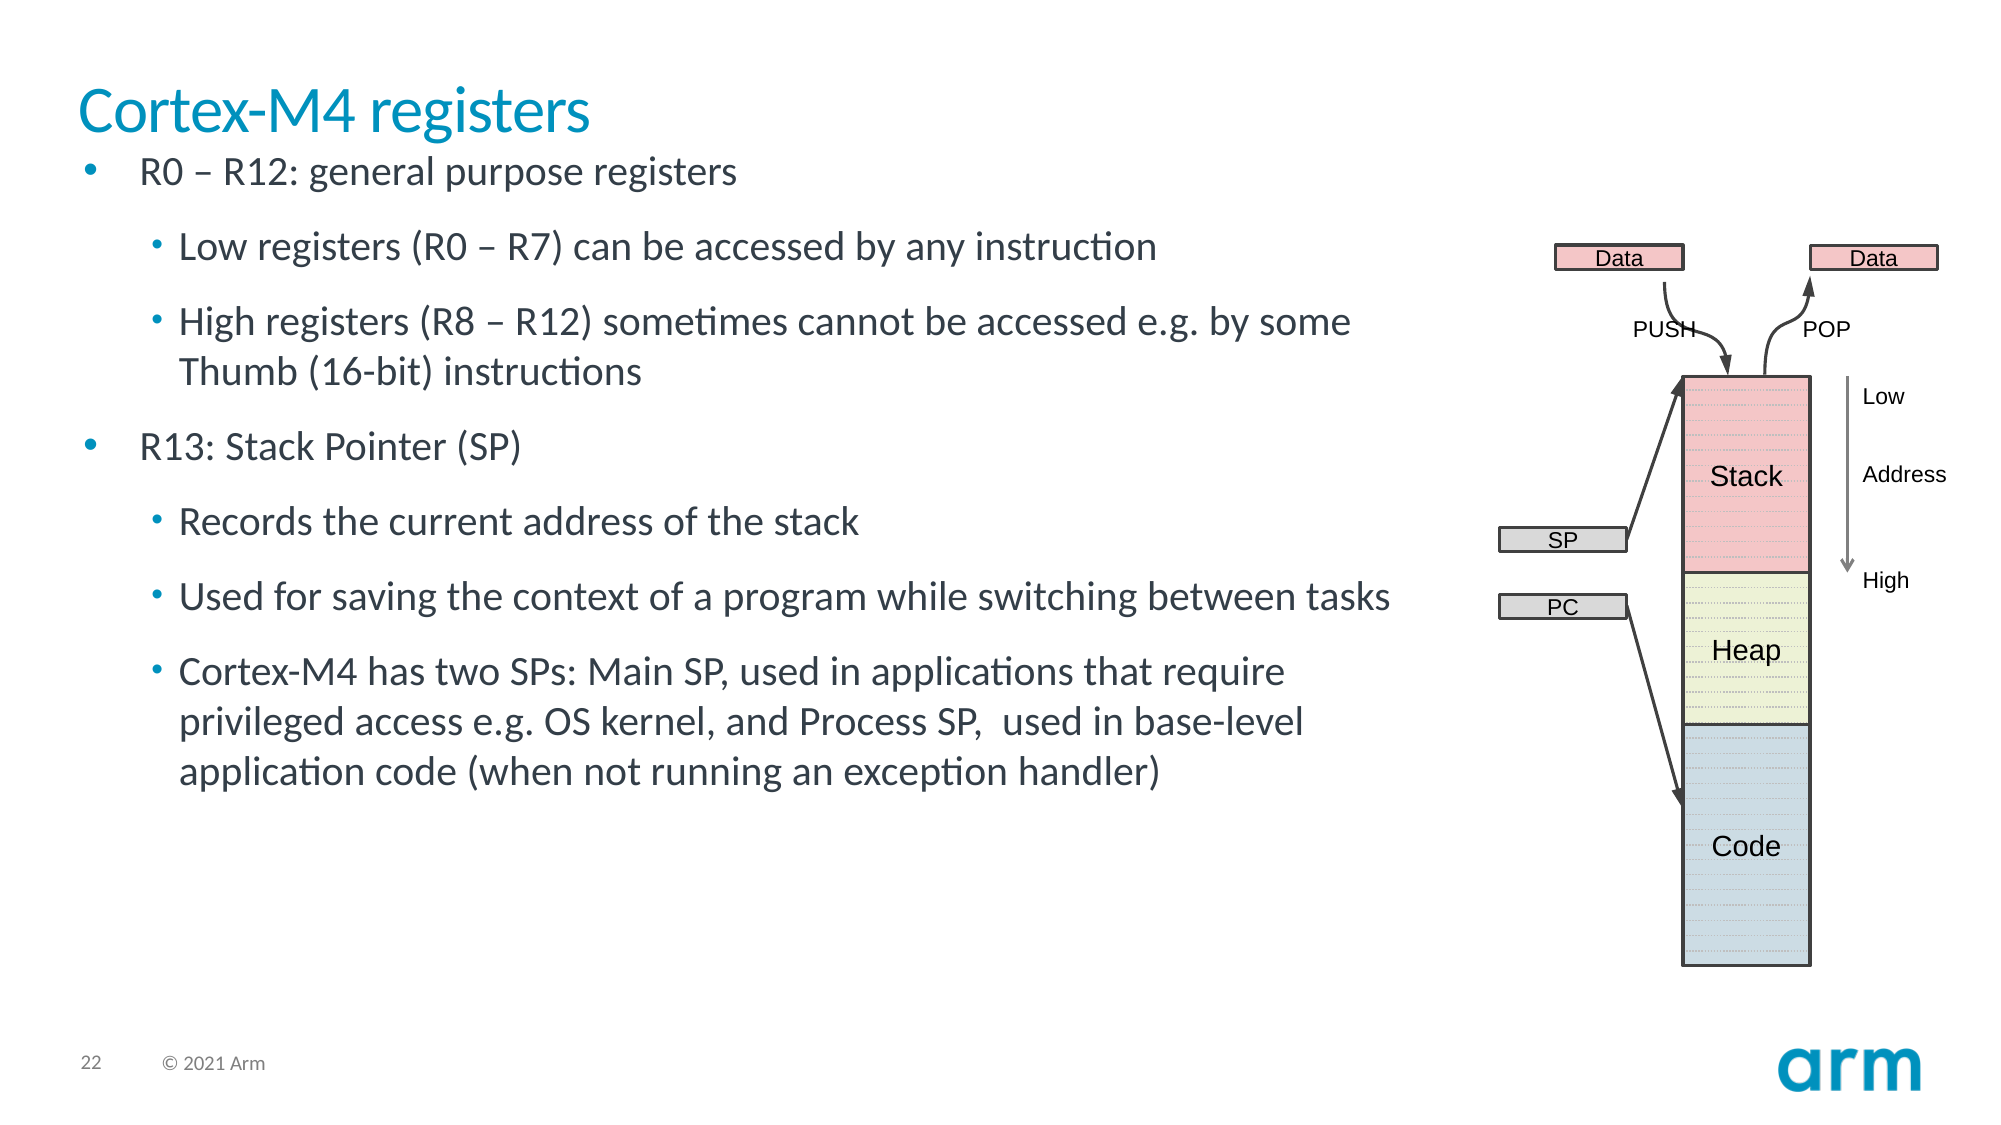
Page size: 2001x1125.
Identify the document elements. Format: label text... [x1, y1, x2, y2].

picture [1777, 1047, 1922, 1093]
list R0 – R12: general purpose registers Low registers (R0 – R7) can be accessed by any instruction High registers (R8 – R12) sometimes cannot be accessed e.g. by some Thumb (16-bit) instructions R13: Stack Pointer (SP) Records the current address of the stack Used for saving the context of a program while switching between tasks Cortex-M4 has two SPs: Main SP, used in applications that require privileged access e.g. OS kernel, and Process SP, used in base-level application code (when not running an exception handler) [83, 143, 1450, 912]
title Cortex-M4 registers [78, 78, 1922, 186]
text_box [1499, 244, 1963, 966]
